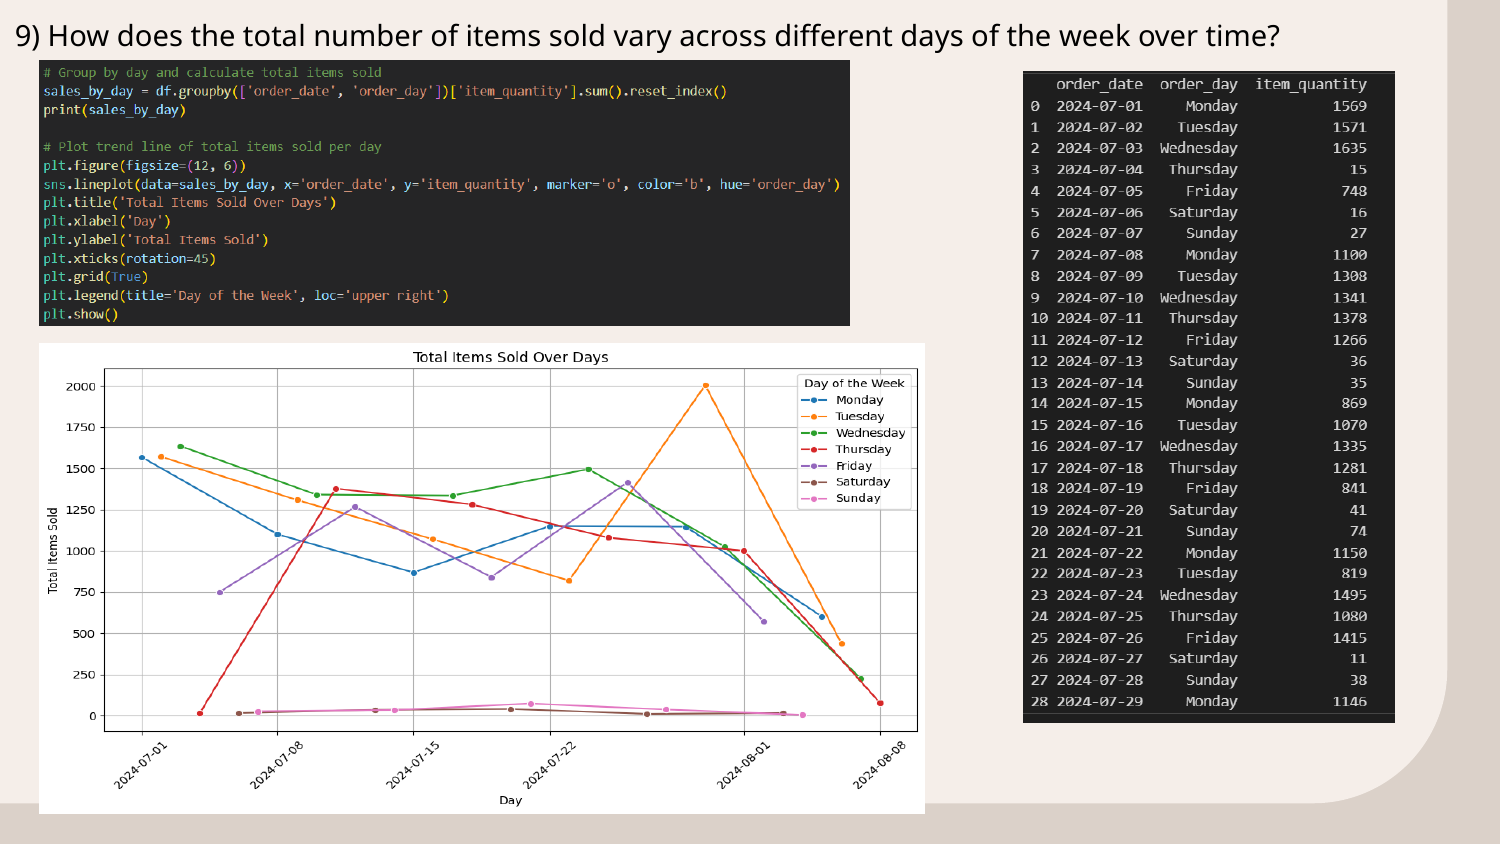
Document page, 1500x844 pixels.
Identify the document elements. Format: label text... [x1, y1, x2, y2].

text_box 9) How does the total number of items sold vary across different days of the week over time? [0, 10, 1494, 61]
picture [39, 343, 925, 814]
picture [1023, 71, 1395, 723]
picture [39, 60, 850, 327]
